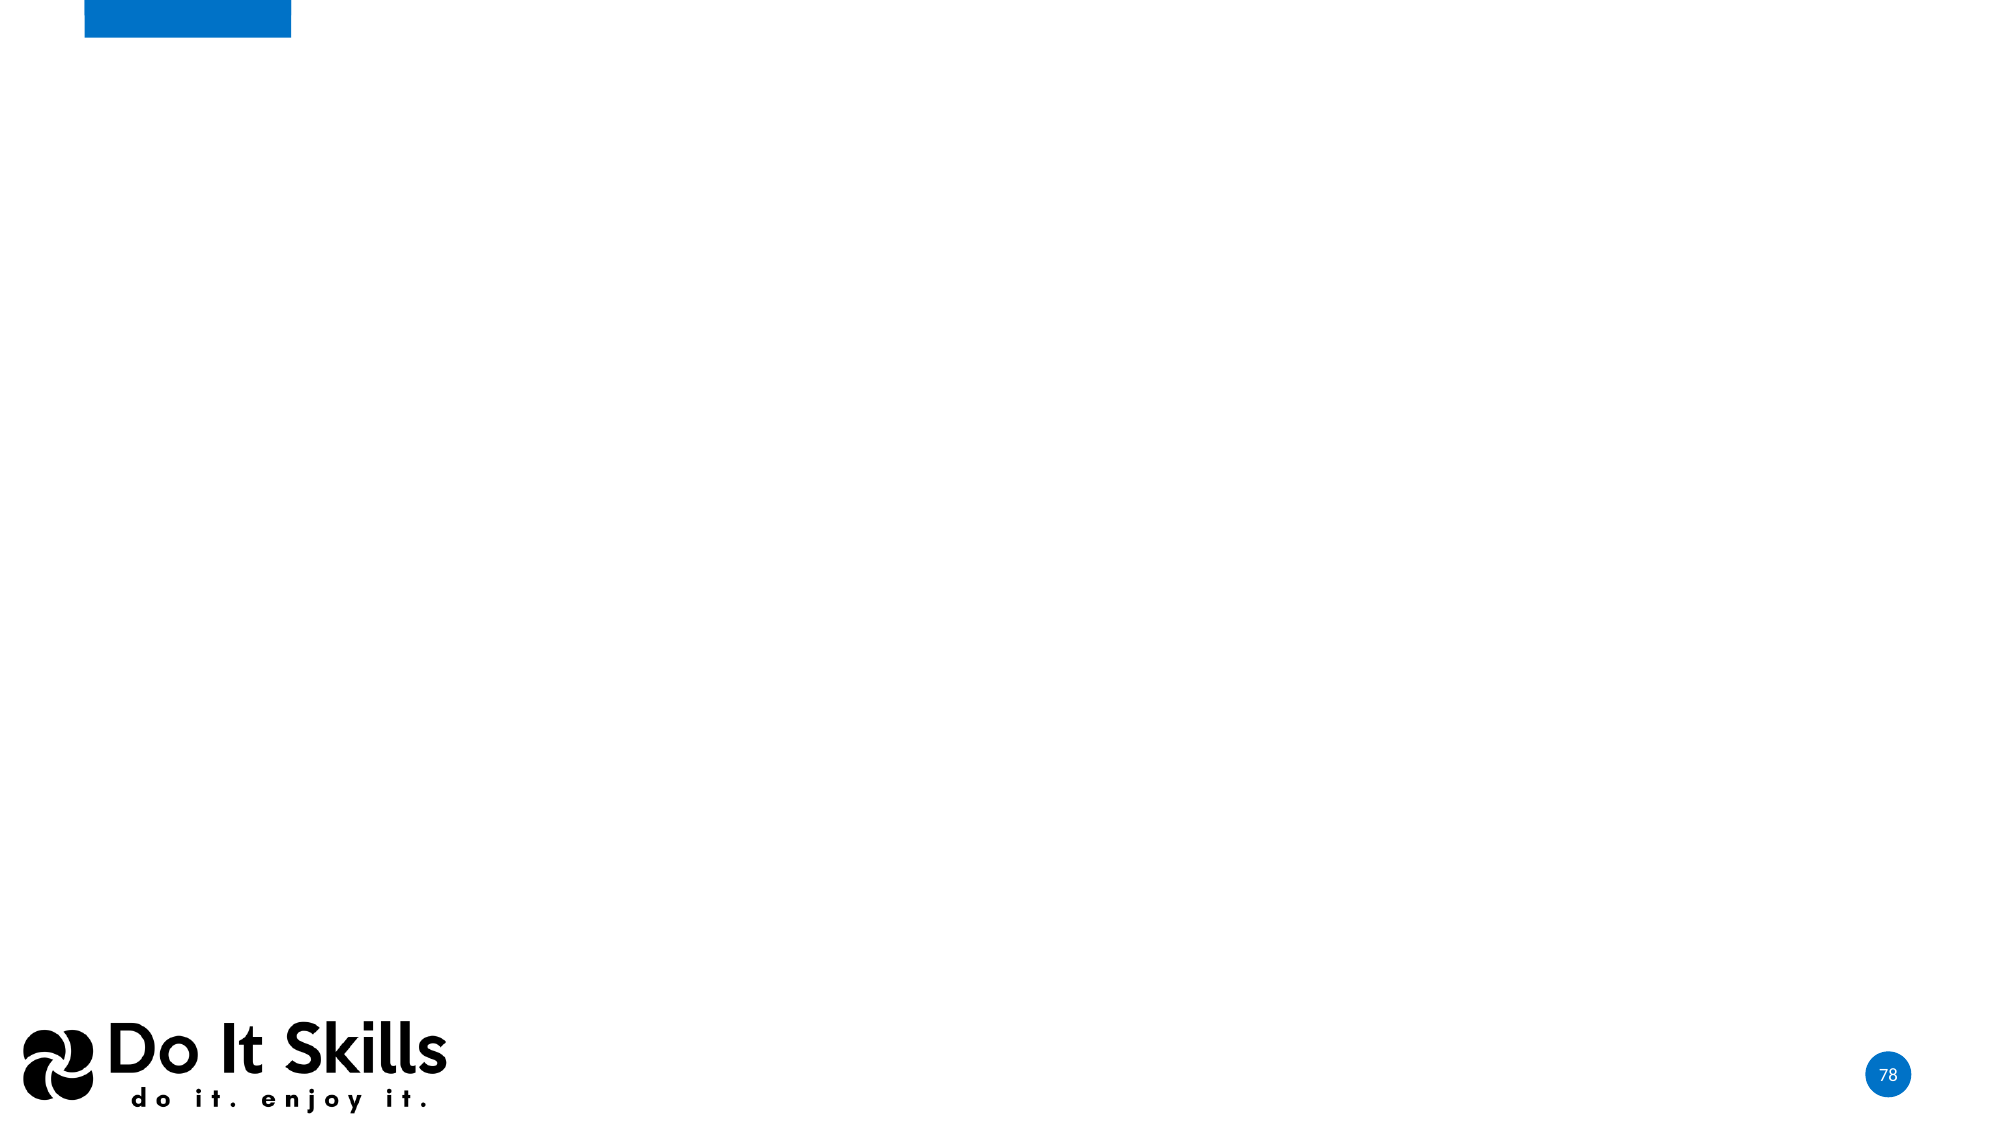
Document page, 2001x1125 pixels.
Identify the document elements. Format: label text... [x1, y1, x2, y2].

picture [0, 1002, 458, 1125]
slide_number 78 [1864, 1059, 1913, 1090]
